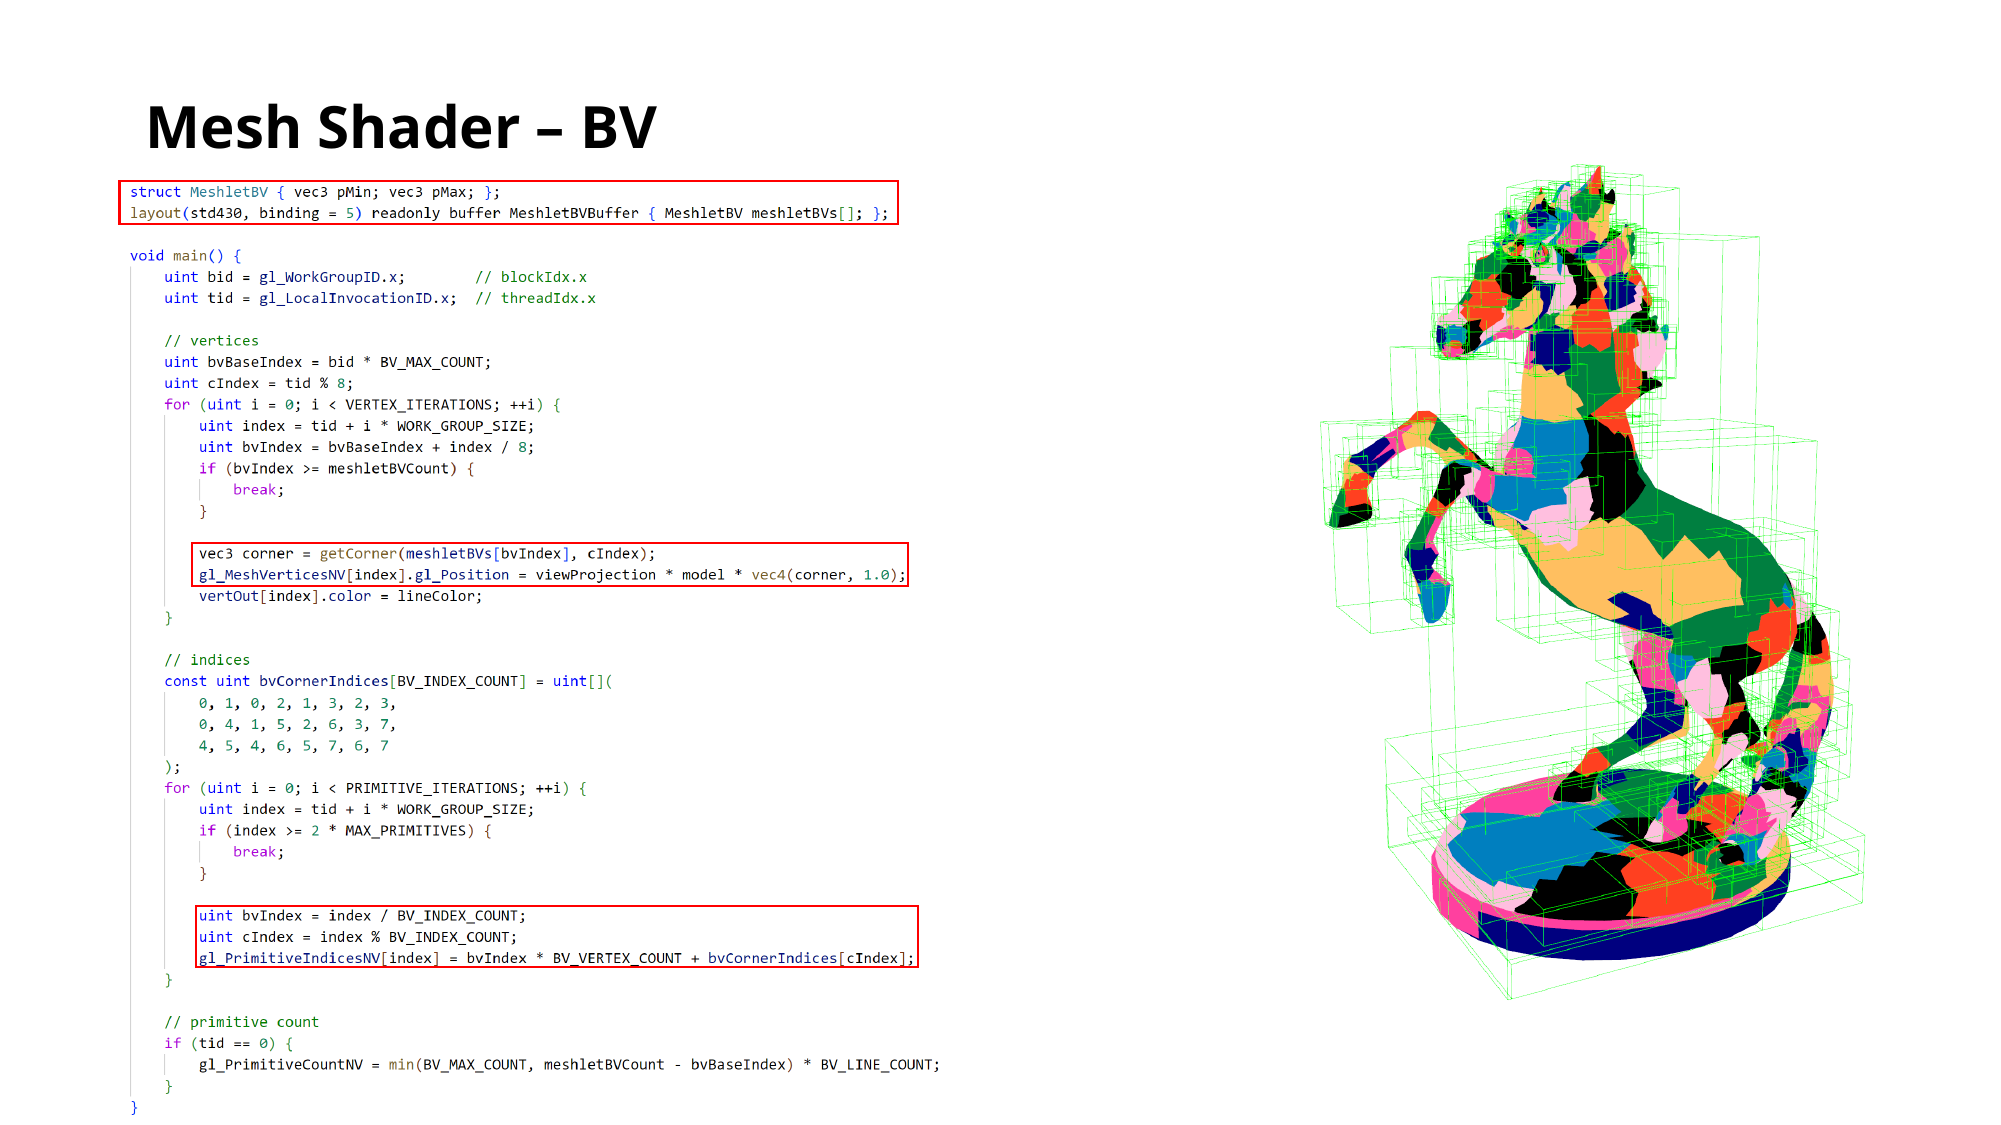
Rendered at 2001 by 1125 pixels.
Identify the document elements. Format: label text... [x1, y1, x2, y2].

picture [1232, 110, 1926, 1029]
text_box Mesh Shader – BV [130, 83, 1054, 169]
picture [130, 183, 941, 1119]
text_box [118, 180, 899, 225]
